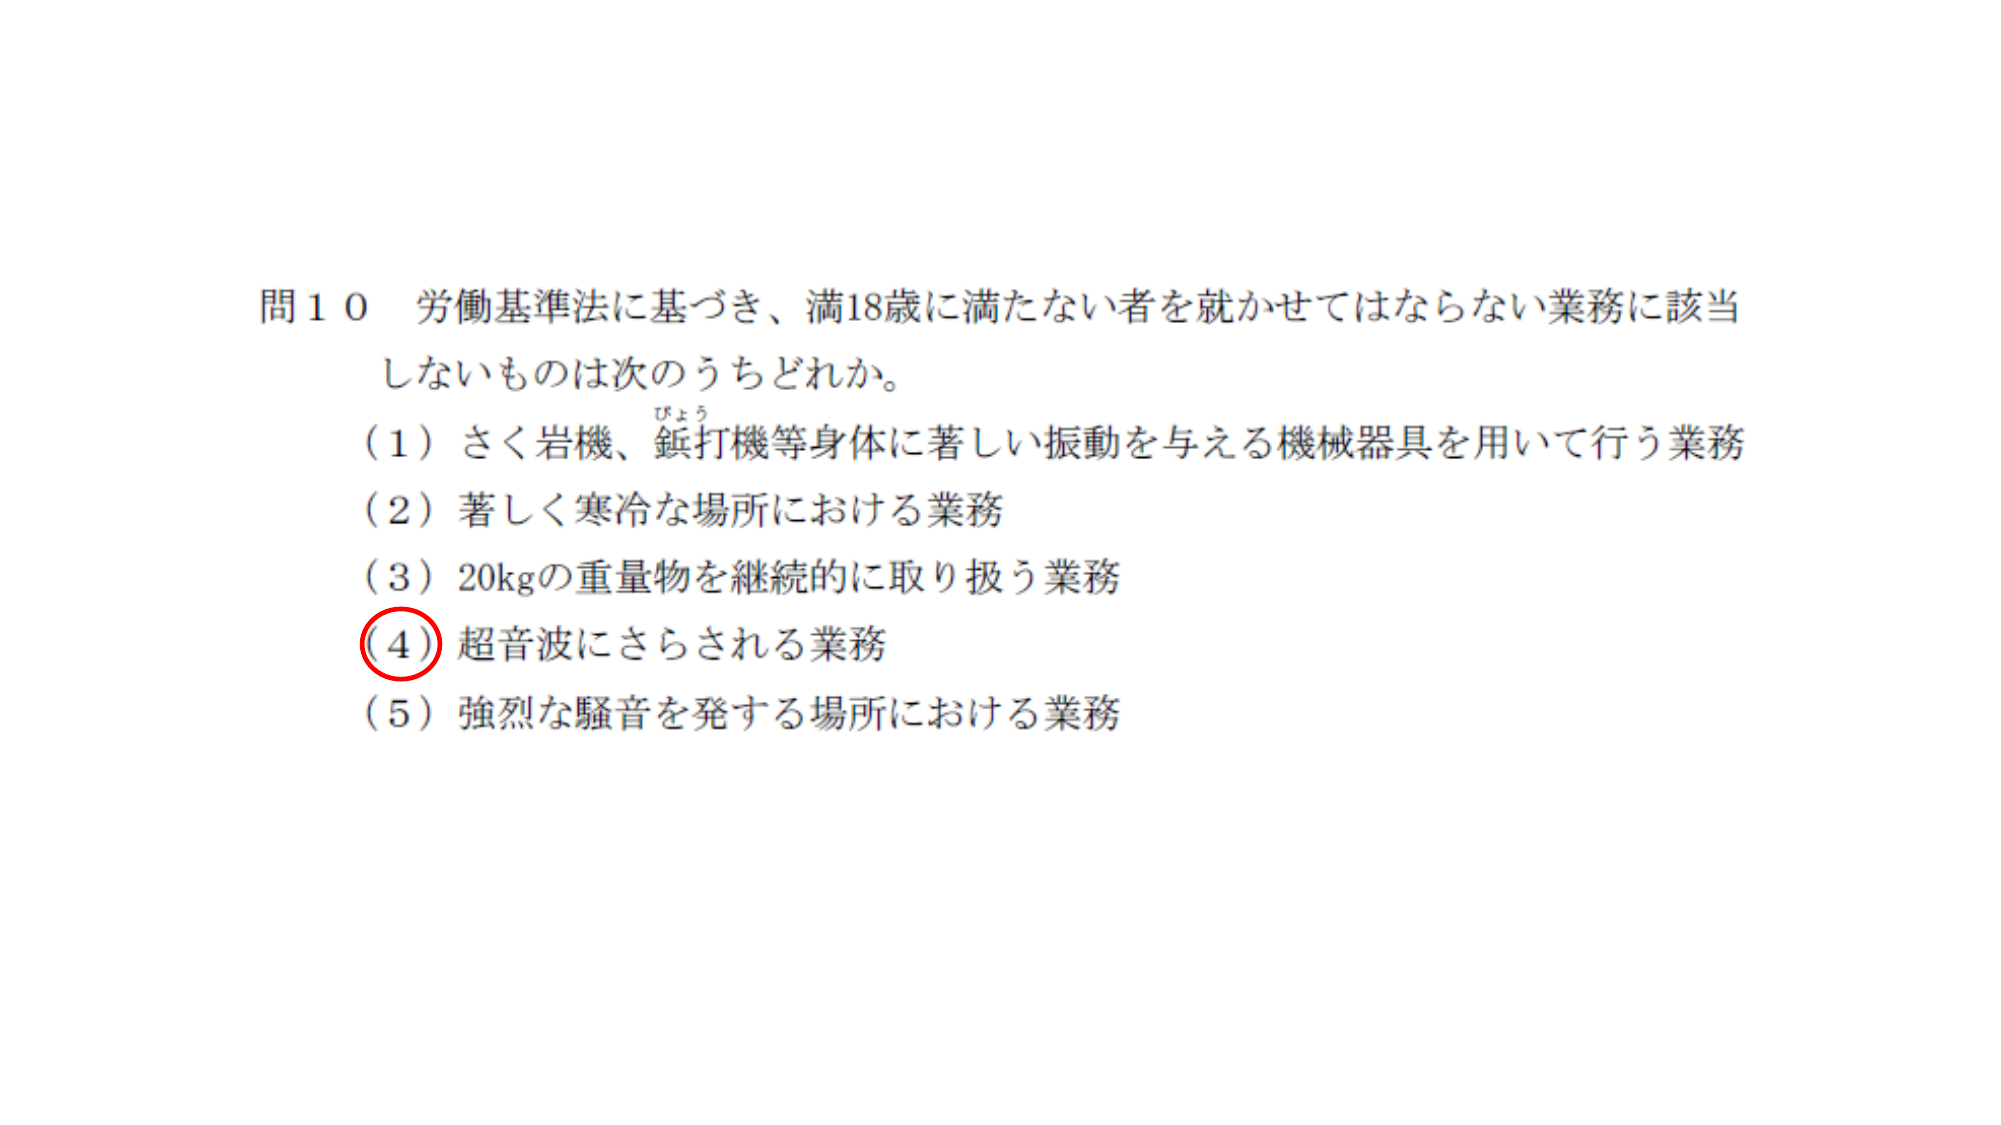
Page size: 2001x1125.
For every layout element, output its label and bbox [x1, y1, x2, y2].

picture [242, 272, 1757, 760]
